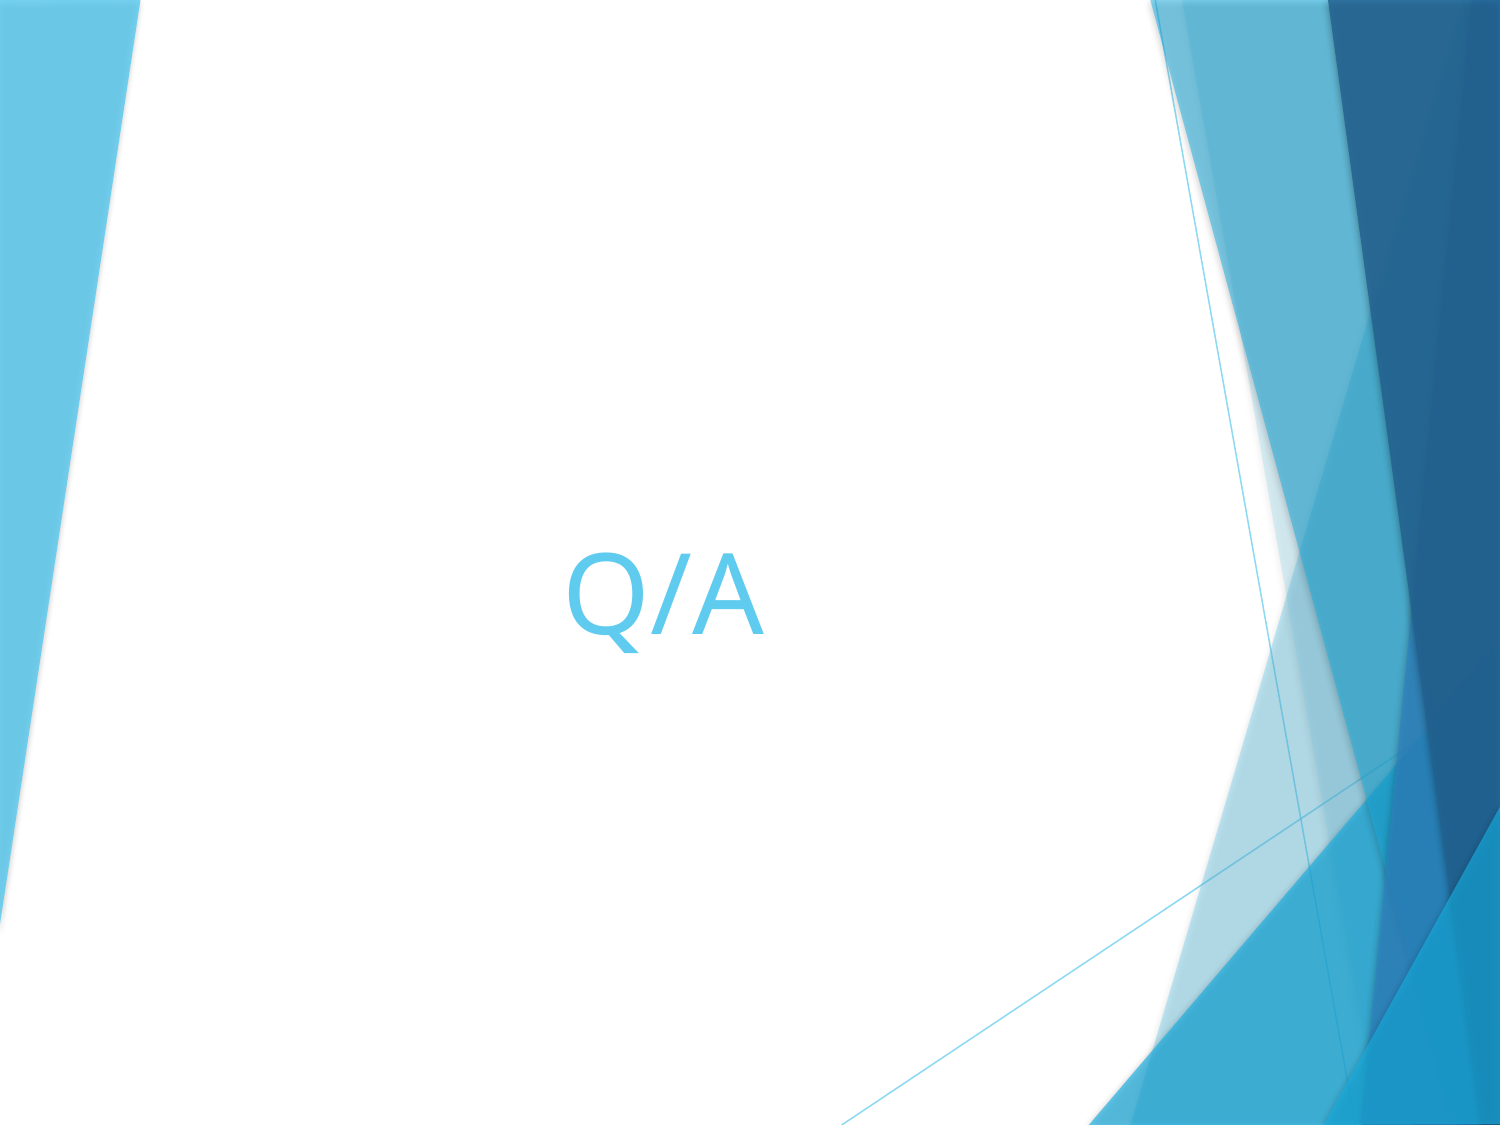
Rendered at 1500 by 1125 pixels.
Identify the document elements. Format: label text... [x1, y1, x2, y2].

title Q/A [185, 394, 1142, 665]
